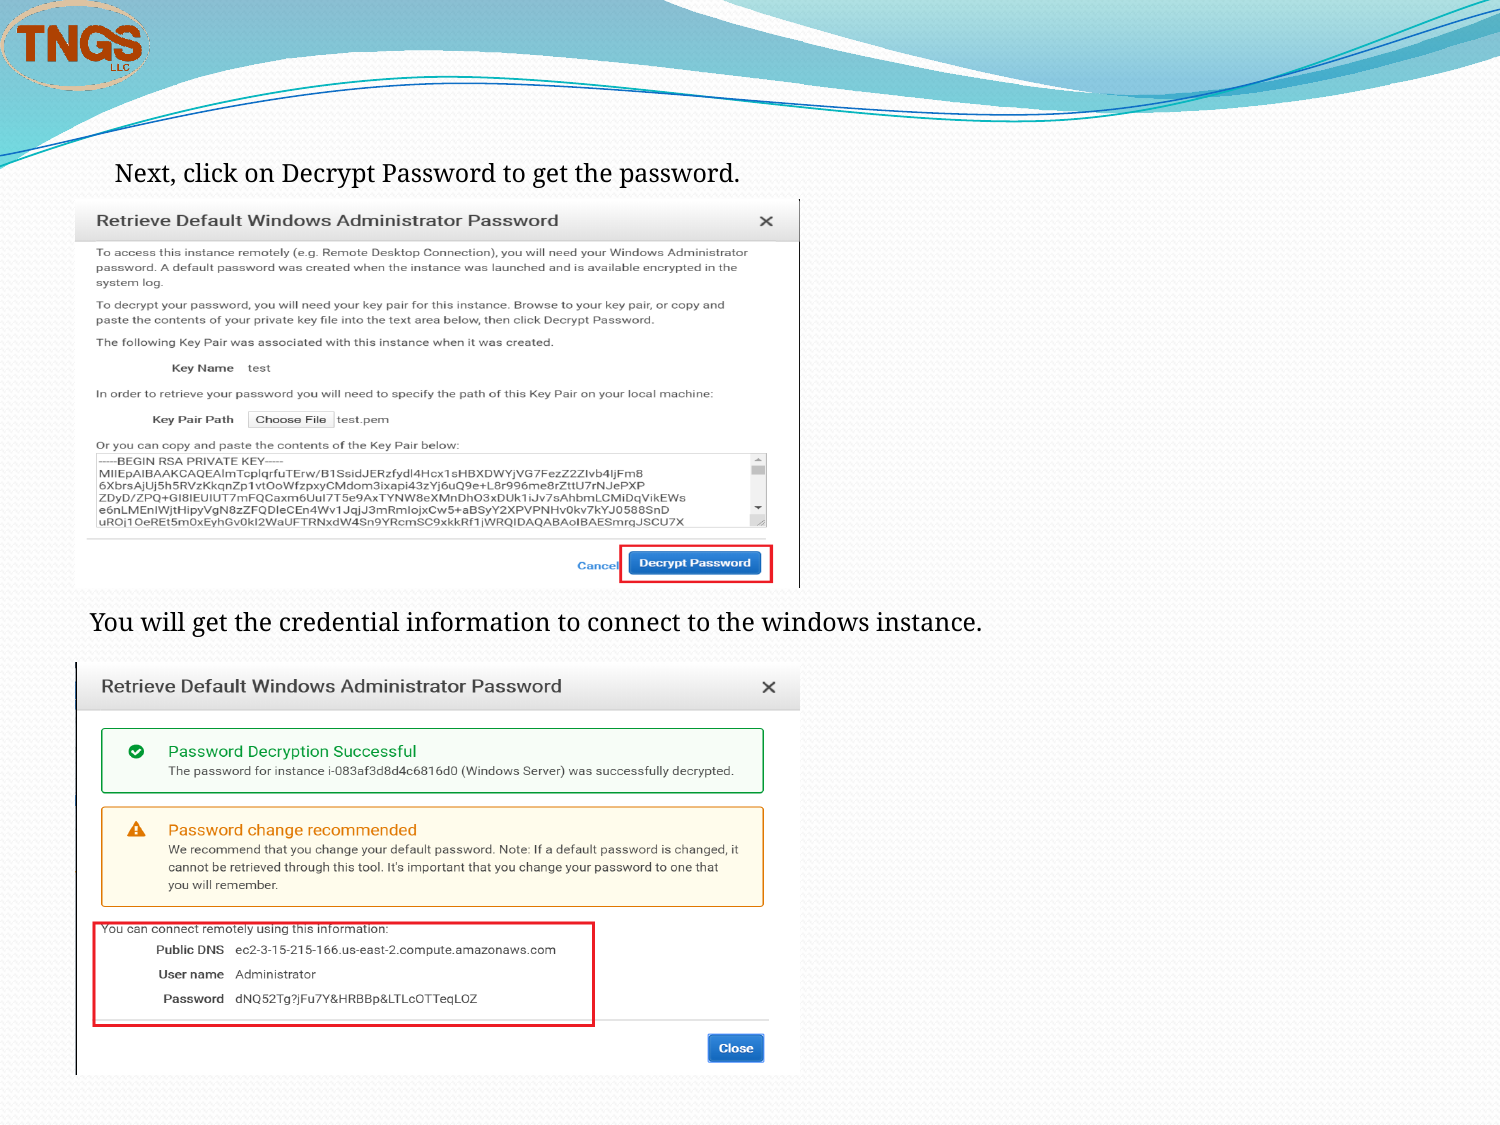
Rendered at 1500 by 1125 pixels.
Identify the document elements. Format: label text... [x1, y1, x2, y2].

text_box You will get the credential information to connect to the windows instance. [74, 599, 1125, 644]
text_box Next, click on Decrypt Password to get the password. [99, 149, 925, 195]
picture [74, 662, 801, 1076]
picture [0, 0, 150, 91]
picture [74, 199, 801, 588]
